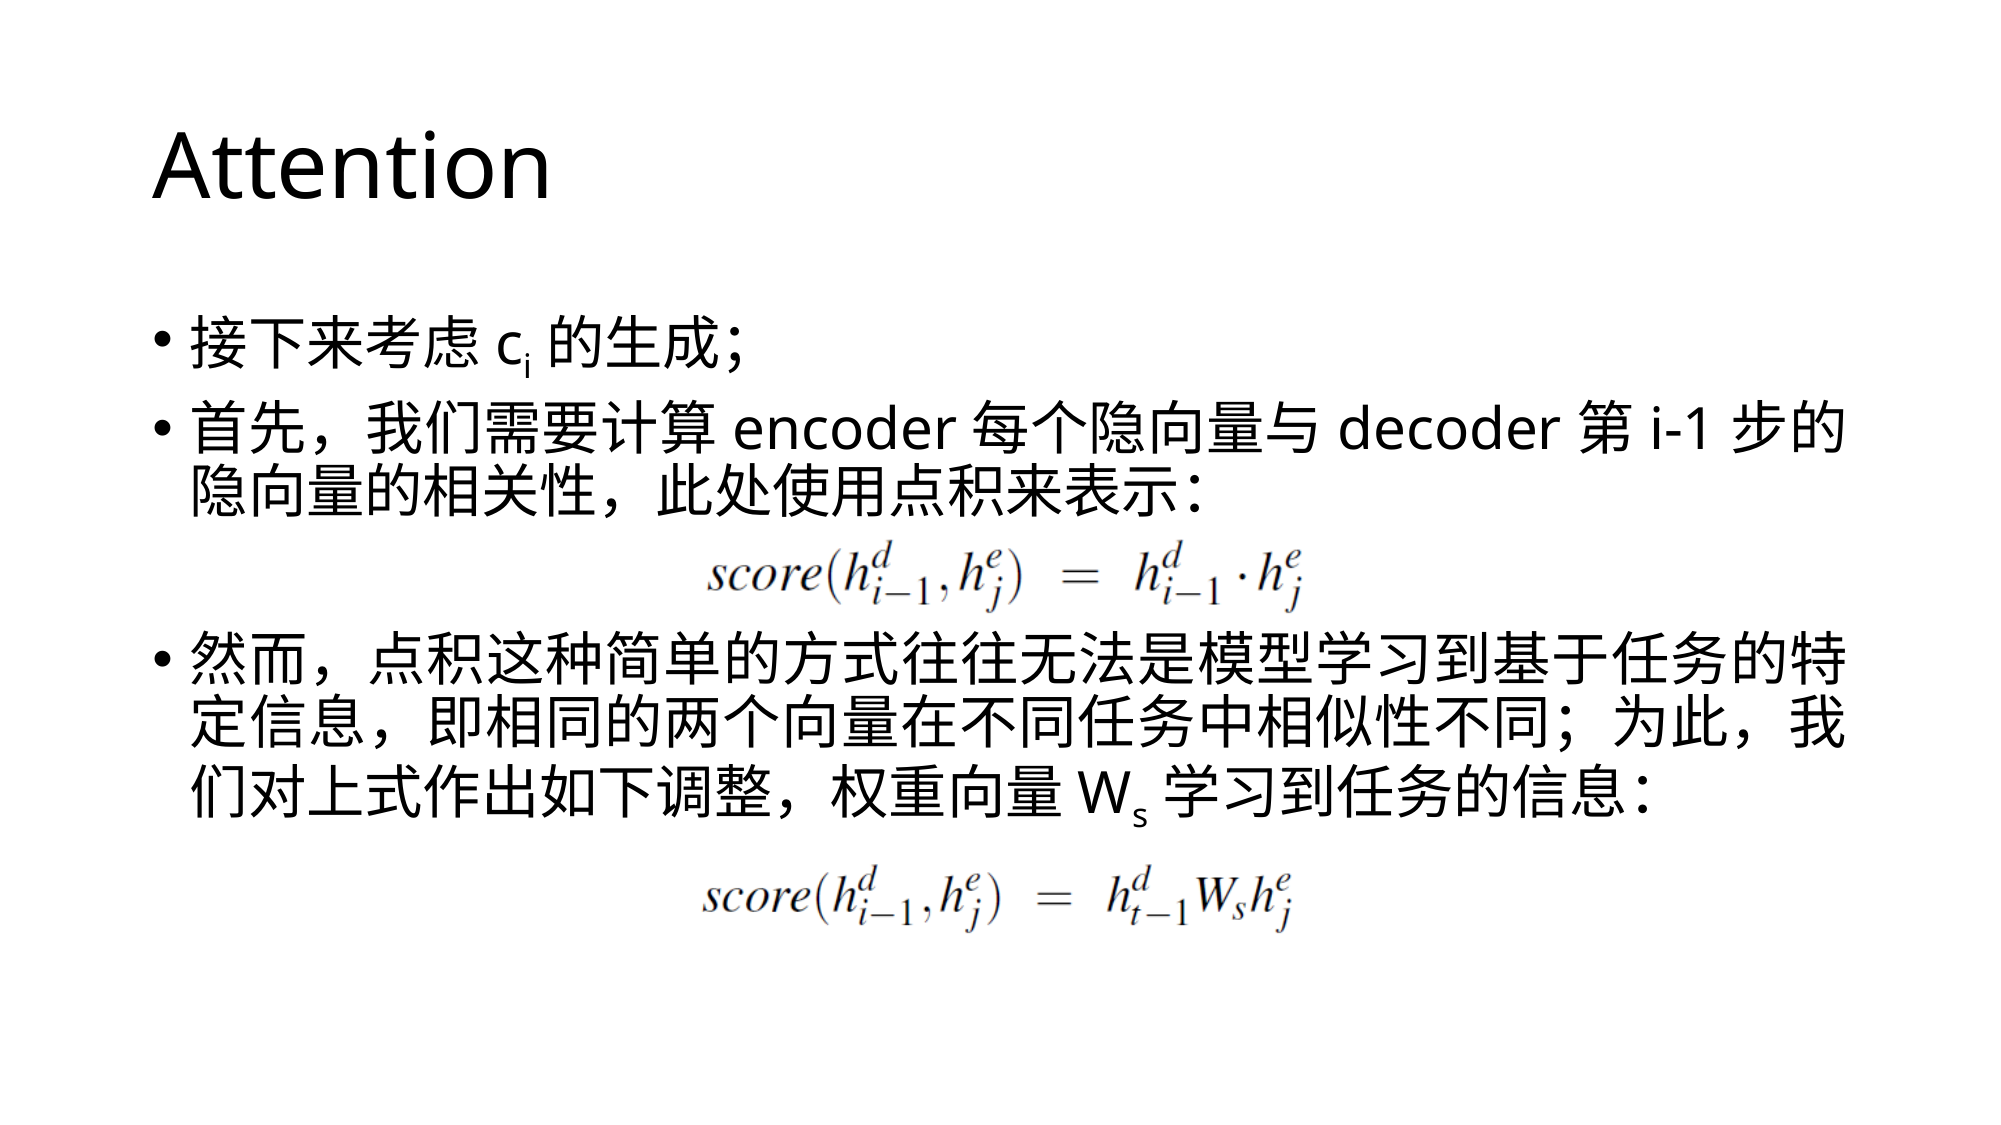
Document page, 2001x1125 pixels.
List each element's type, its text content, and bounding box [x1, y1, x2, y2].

picture [675, 533, 1325, 623]
picture [698, 846, 1302, 949]
title Attention [137, 59, 1863, 278]
